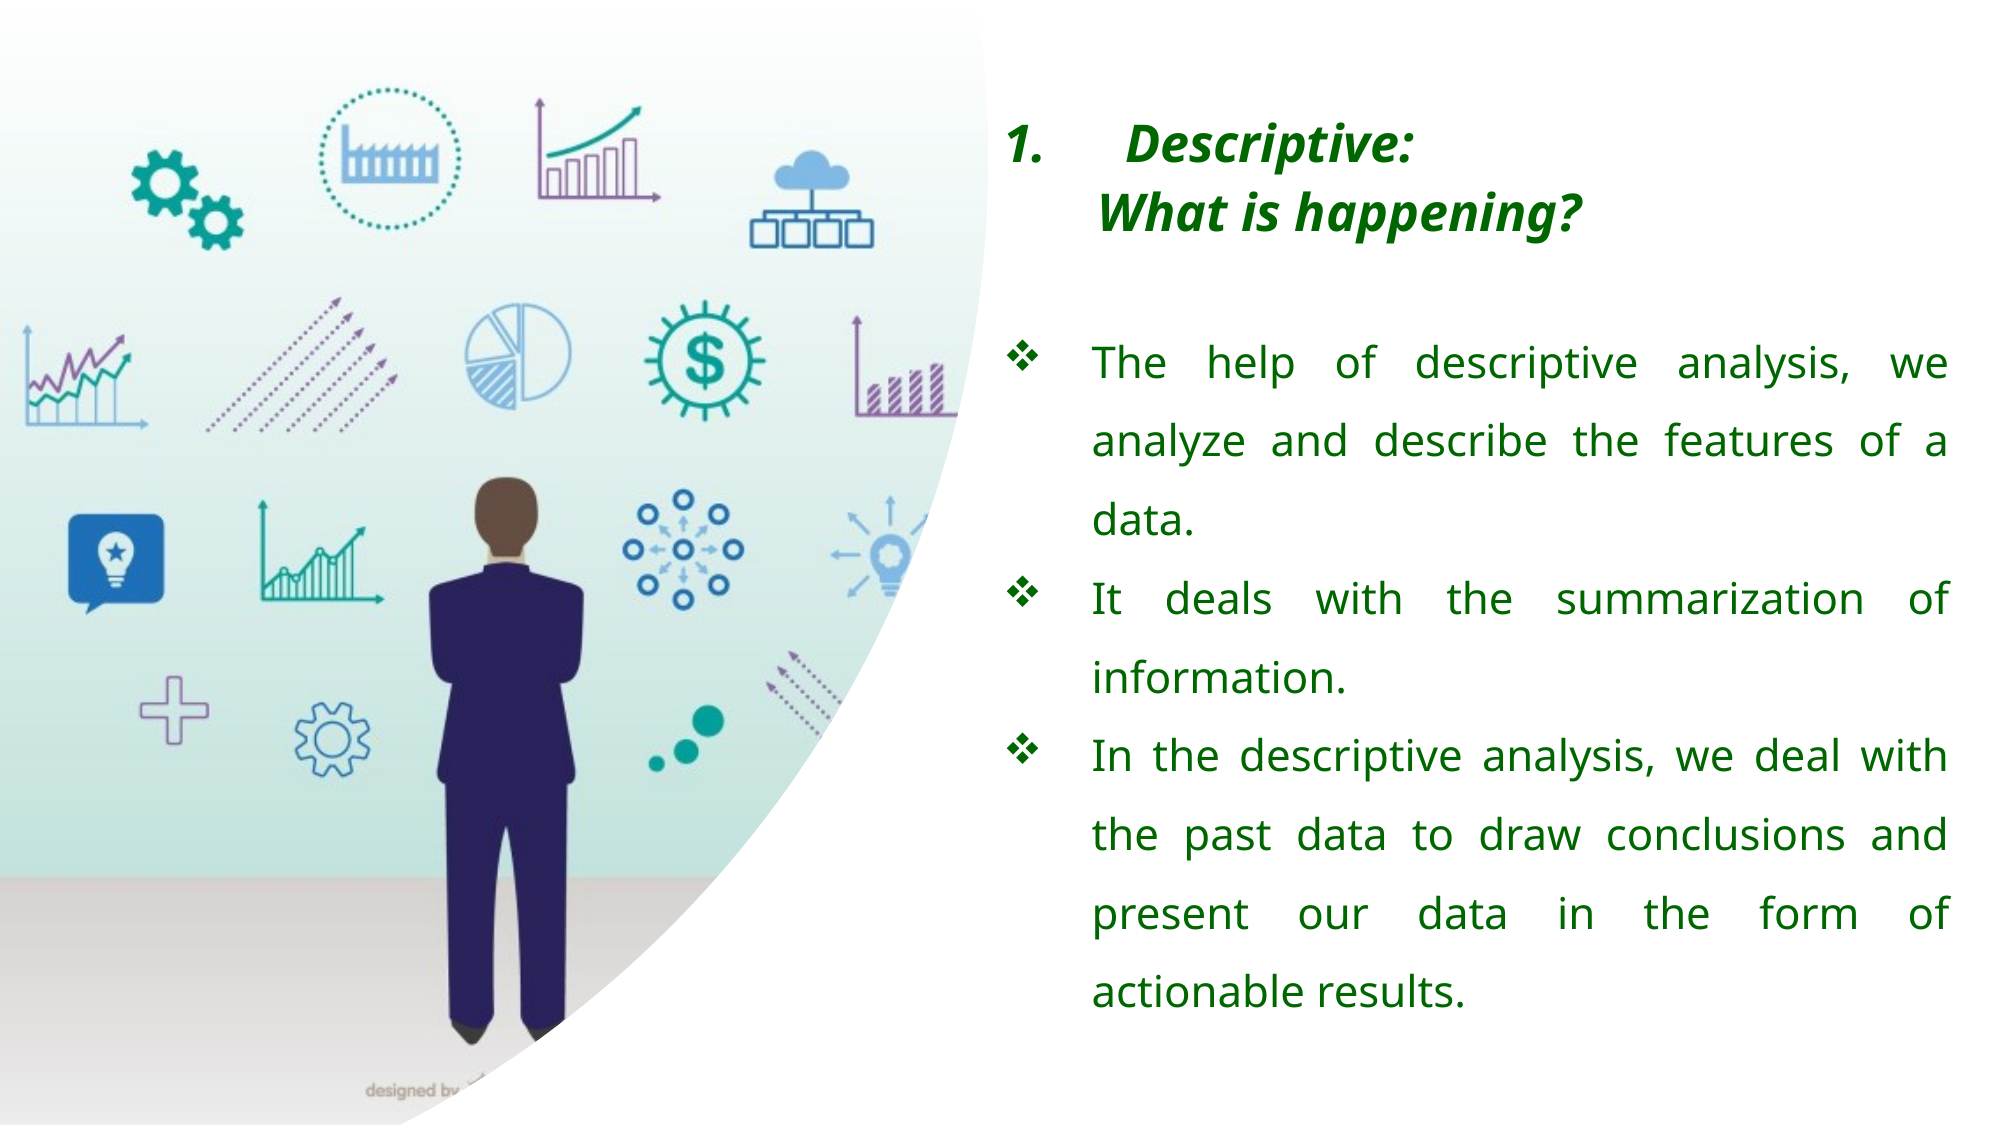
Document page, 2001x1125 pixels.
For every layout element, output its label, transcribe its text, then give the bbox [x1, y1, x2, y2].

picture [0, 0, 989, 1125]
text_box Descriptive: What is happening? The help of descriptive analysis, we analyze and describe the features of a data. It deals with the summarization of information. In the descriptive analysis, we deal with the past data to draw conclusions and present our data in the form of actionable results. [989, 88, 1965, 1065]
